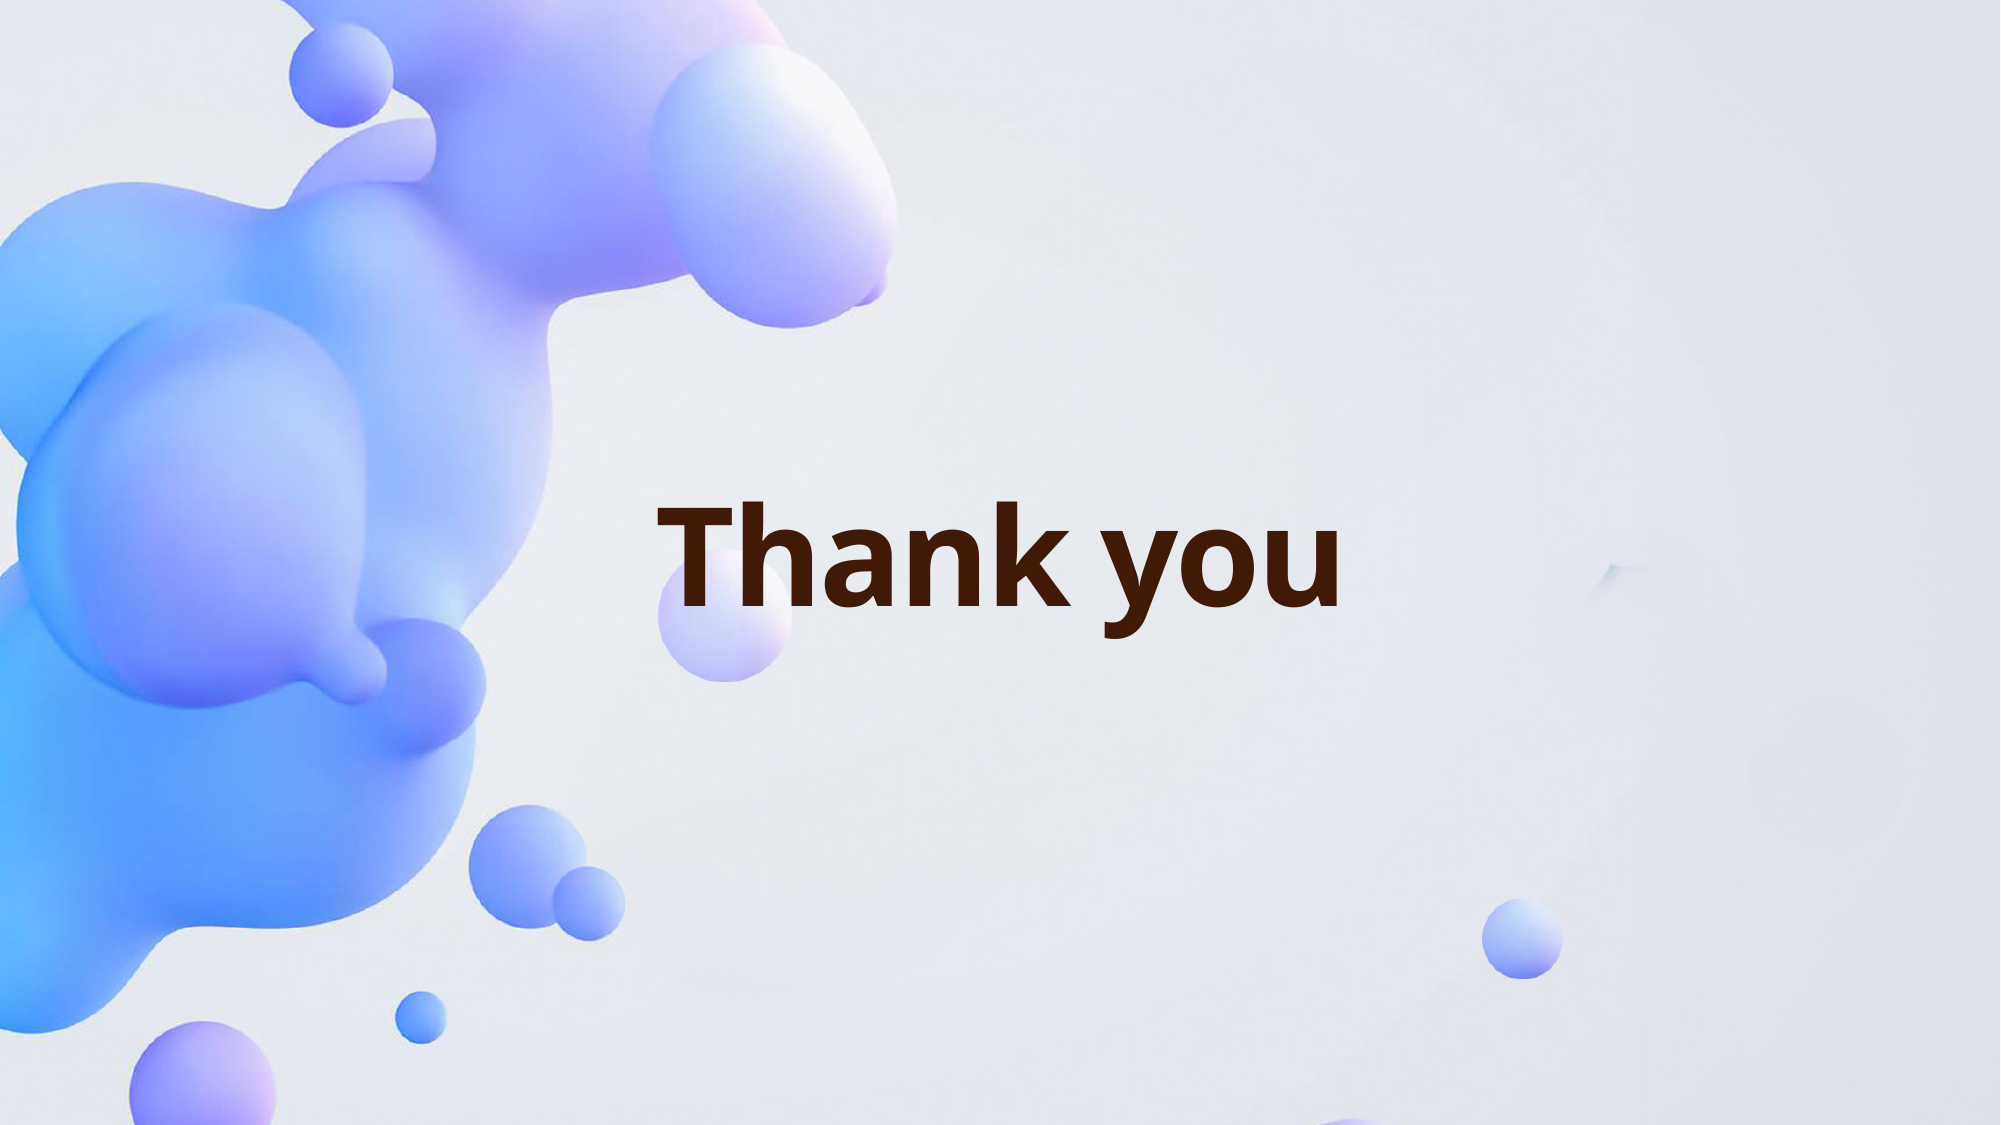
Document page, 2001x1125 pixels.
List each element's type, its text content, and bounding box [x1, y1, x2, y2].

title Thank you [100, 262, 1904, 863]
picture [0, 0, 2001, 1125]
